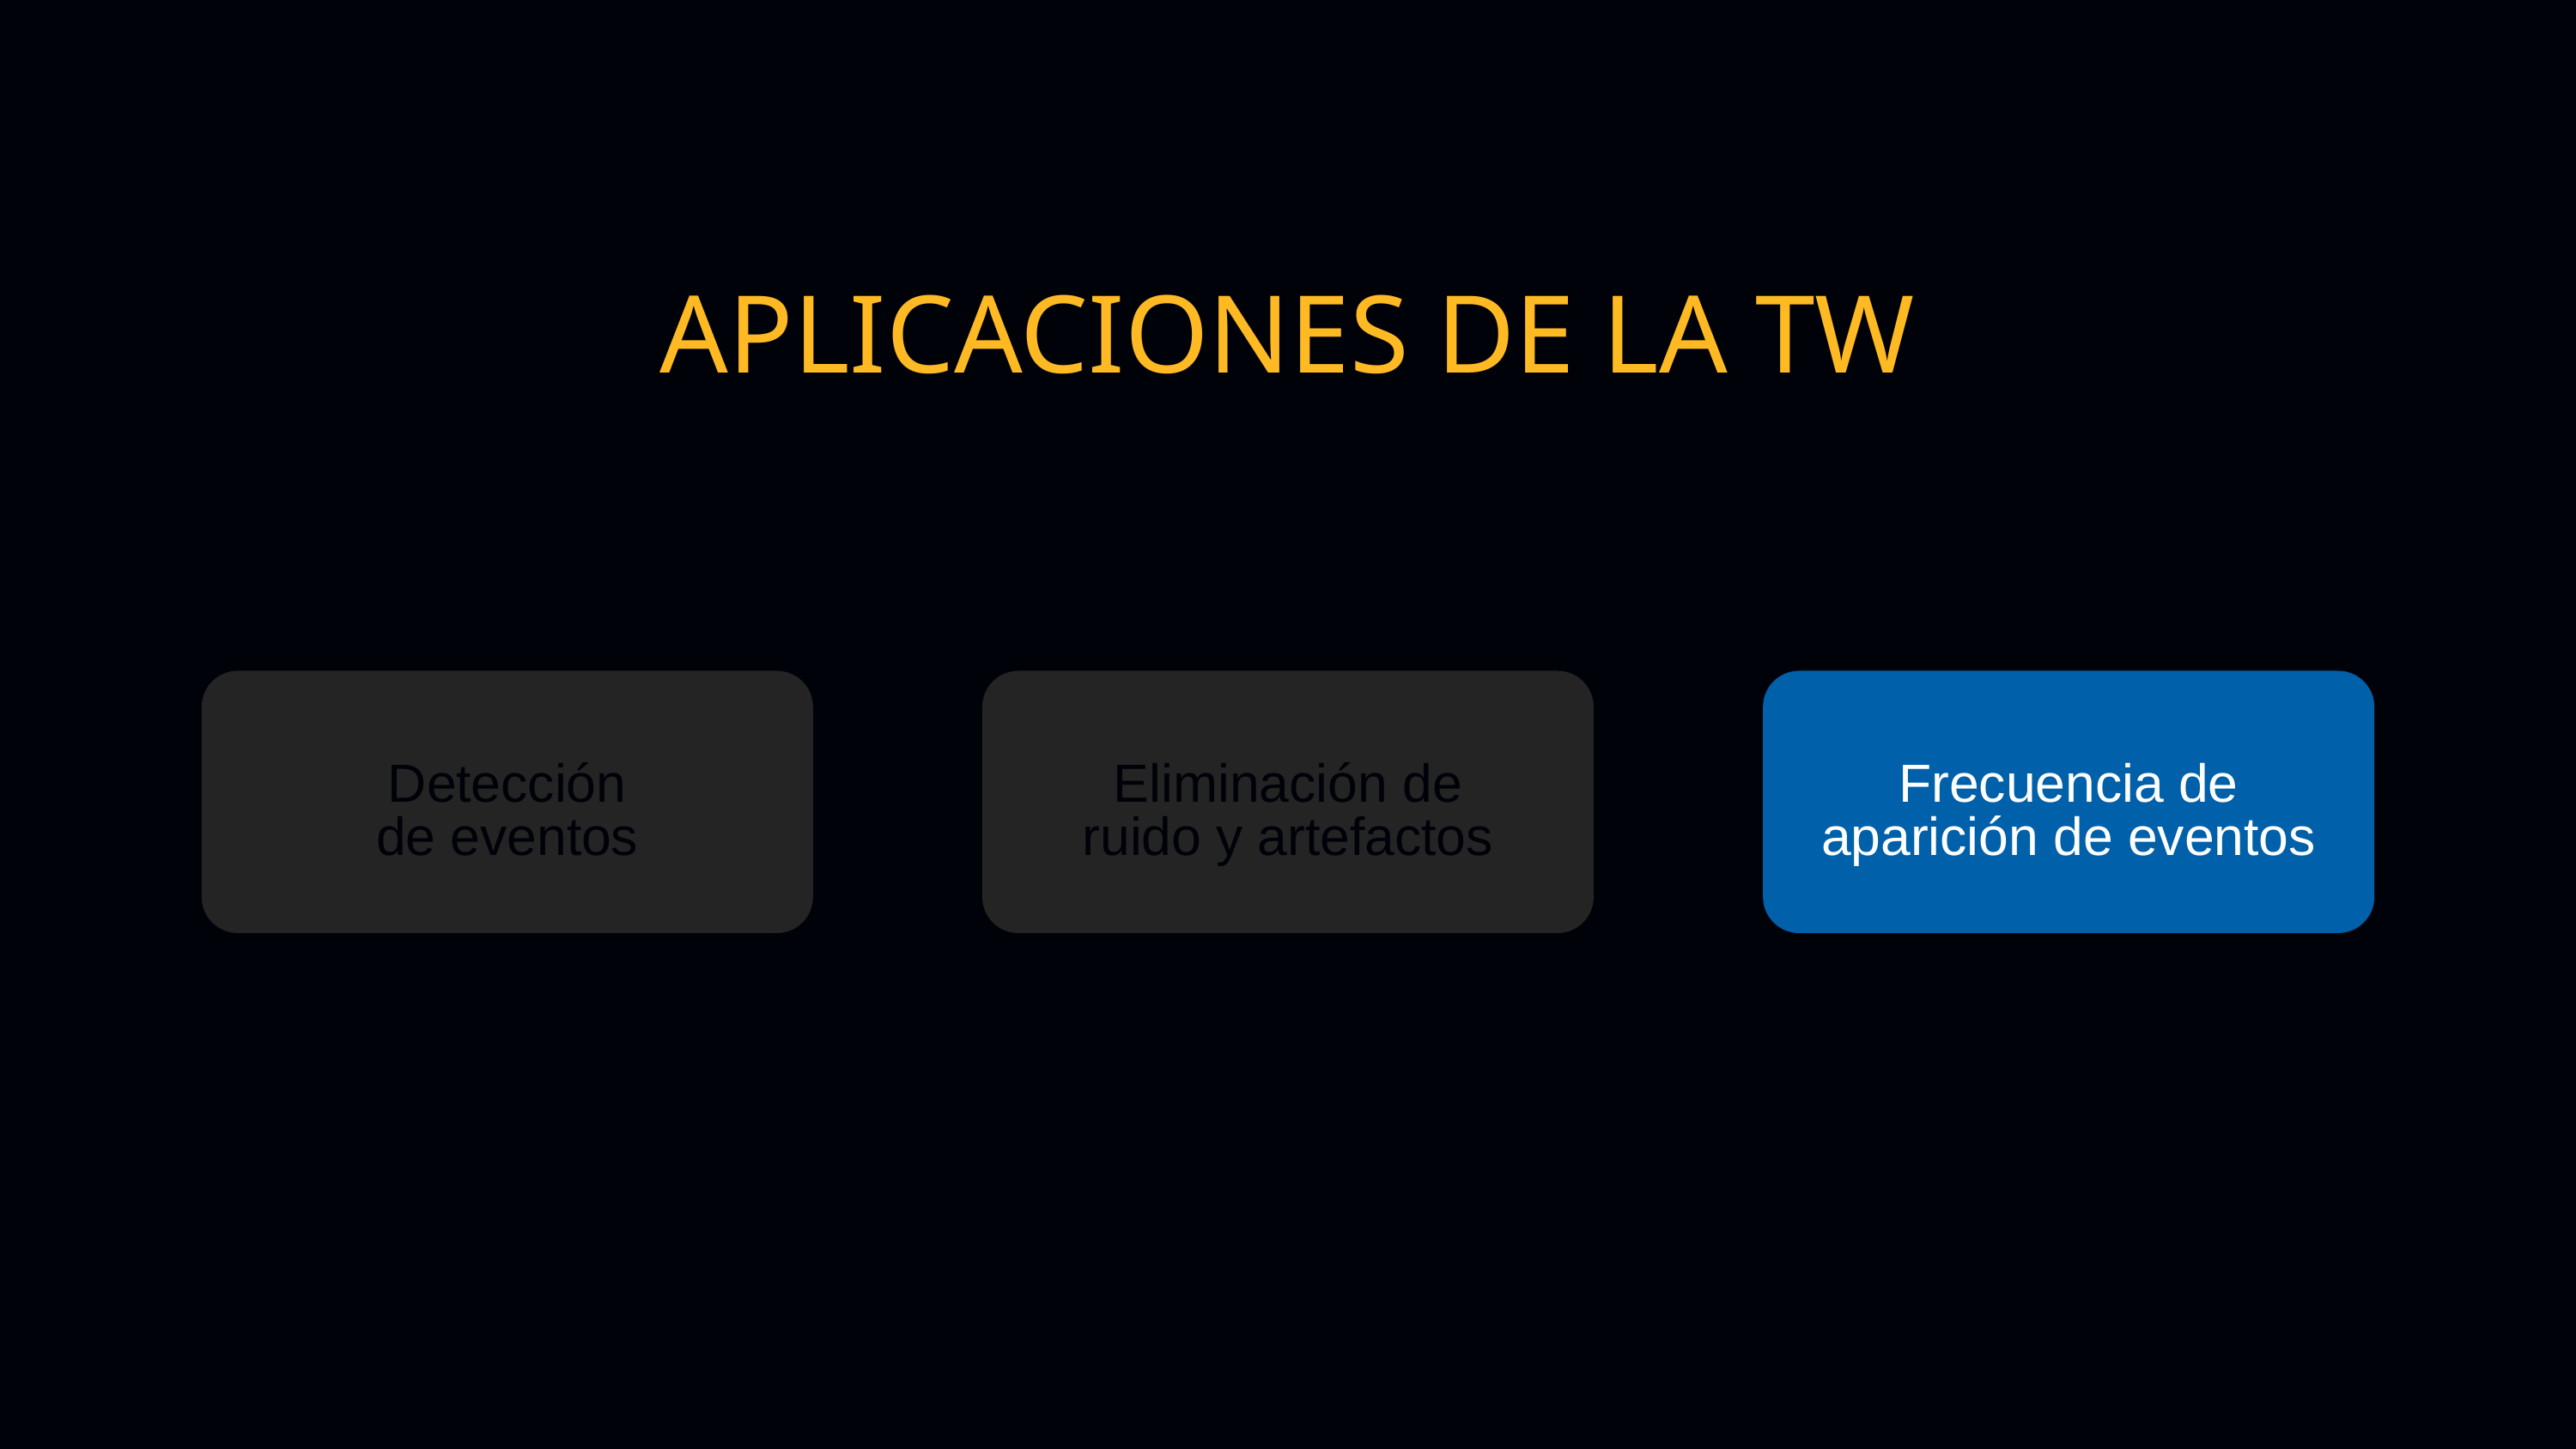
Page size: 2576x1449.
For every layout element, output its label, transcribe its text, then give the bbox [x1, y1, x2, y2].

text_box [1762, 670, 2375, 934]
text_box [201, 670, 814, 934]
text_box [981, 670, 1595, 934]
text_box APLICACIONES DE LA TW [643, 244, 1933, 395]
